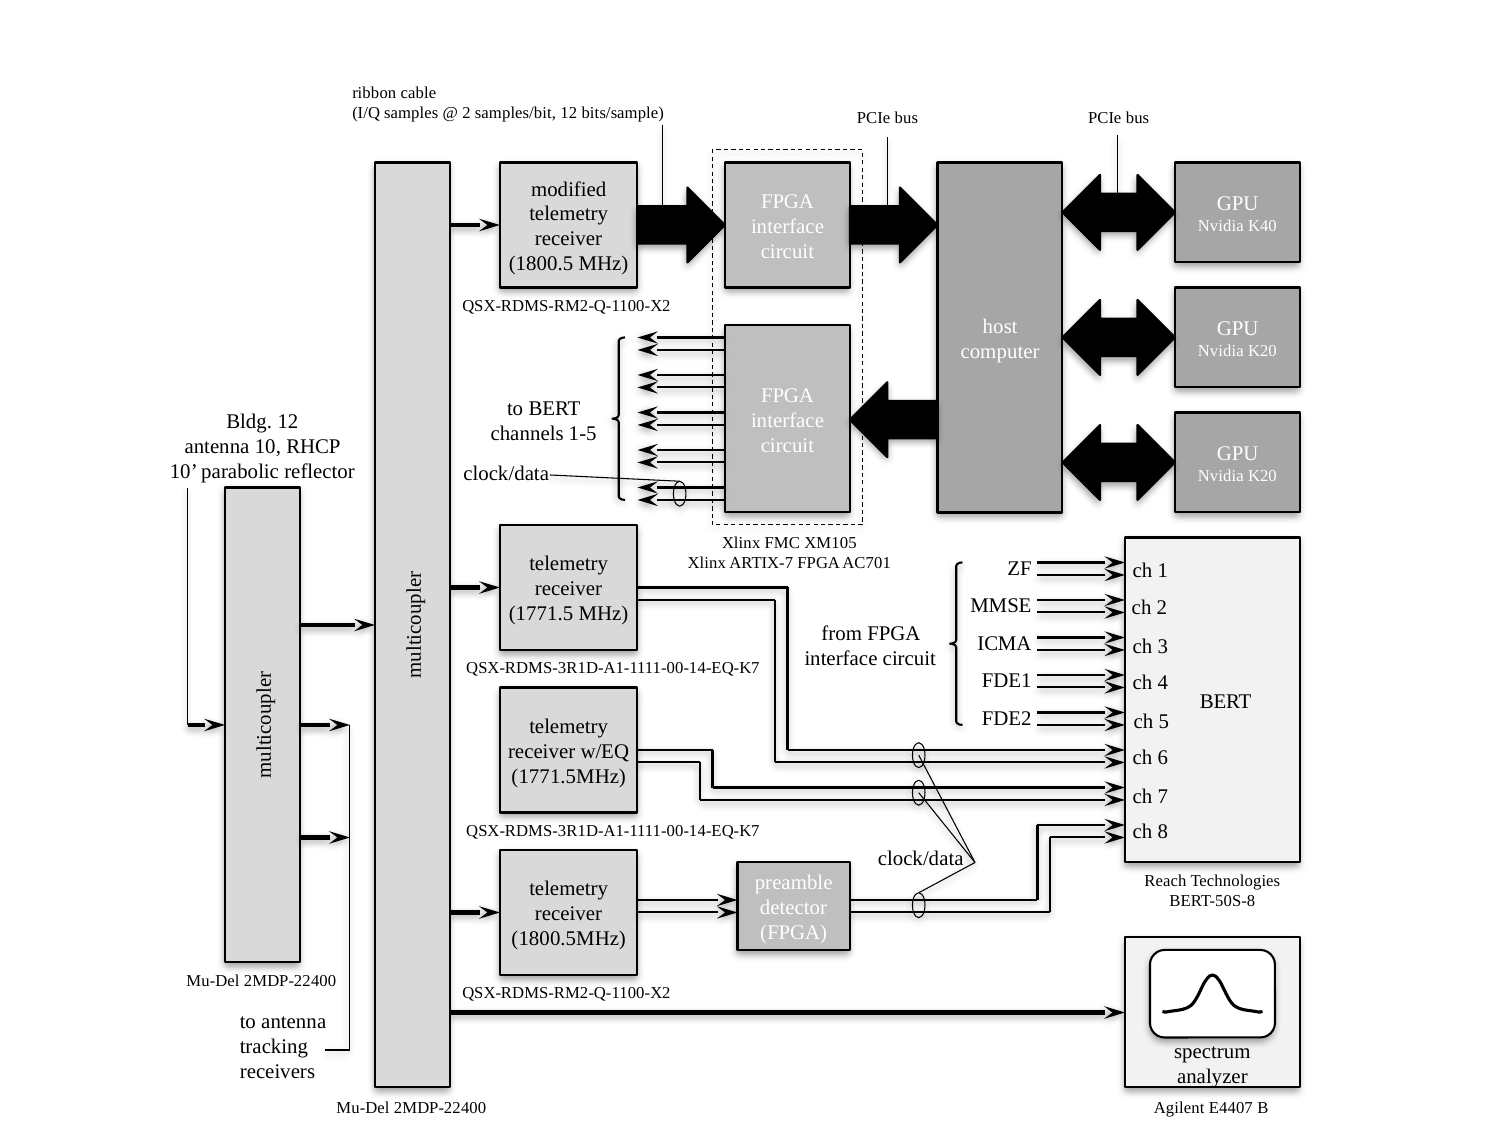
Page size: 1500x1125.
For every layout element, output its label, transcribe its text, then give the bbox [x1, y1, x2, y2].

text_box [955, 546, 1047, 737]
text_box modified telemetry receiver (1800.5 MHz) [499, 162, 638, 287]
text_box [1061, 424, 1176, 501]
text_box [673, 501, 686, 507]
text_box telemetry receiver (1800.5MHz) [499, 849, 638, 974]
text_box ch 2 [1124, 586, 1183, 627]
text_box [672, 488, 687, 499]
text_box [637, 587, 1126, 761]
text_box ch 1 [1125, 548, 1184, 589]
text_box [636, 186, 707, 264]
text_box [837, 99, 938, 135]
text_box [911, 901, 926, 912]
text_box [337, 74, 680, 213]
text_box ch 3 [1125, 624, 1184, 661]
text_box ch 6 [1125, 736, 1184, 774]
text_box [954, 560, 963, 728]
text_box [154, 162, 1126, 1125]
text_box GPU Nvidia K20 [1174, 412, 1301, 513]
text_box [1061, 299, 1176, 376]
text_box from FPGA interface circuit [793, 612, 954, 678]
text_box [637, 862, 851, 951]
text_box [1125, 862, 1300, 918]
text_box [913, 913, 925, 919]
text_box telemetry receiver (1771.5 MHz) [499, 524, 638, 649]
text_box GPU Nvidia K40 [1174, 162, 1301, 263]
text_box ch 4 [1125, 661, 1184, 702]
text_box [1112, 1089, 1311, 1125]
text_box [674, 149, 939, 580]
text_box to BERT channels 1-5 [475, 387, 612, 453]
text_box [1149, 949, 1276, 1039]
text_box [612, 335, 626, 473]
text_box host computer [937, 162, 1063, 513]
text_box GPU Nvidia K20 [1174, 287, 1301, 388]
text_box ch 5 [1126, 699, 1185, 740]
text_box ch 7 [1125, 774, 1184, 810]
text_box [865, 186, 932, 264]
text_box ch 8 [1125, 810, 1184, 851]
text_box [616, 490, 626, 503]
text_box [1061, 174, 1176, 251]
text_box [1074, 99, 1163, 193]
text_box spectrum analyzer [1124, 937, 1301, 1088]
text_box [1162, 975, 1263, 1013]
text_box BERT [1124, 537, 1301, 863]
